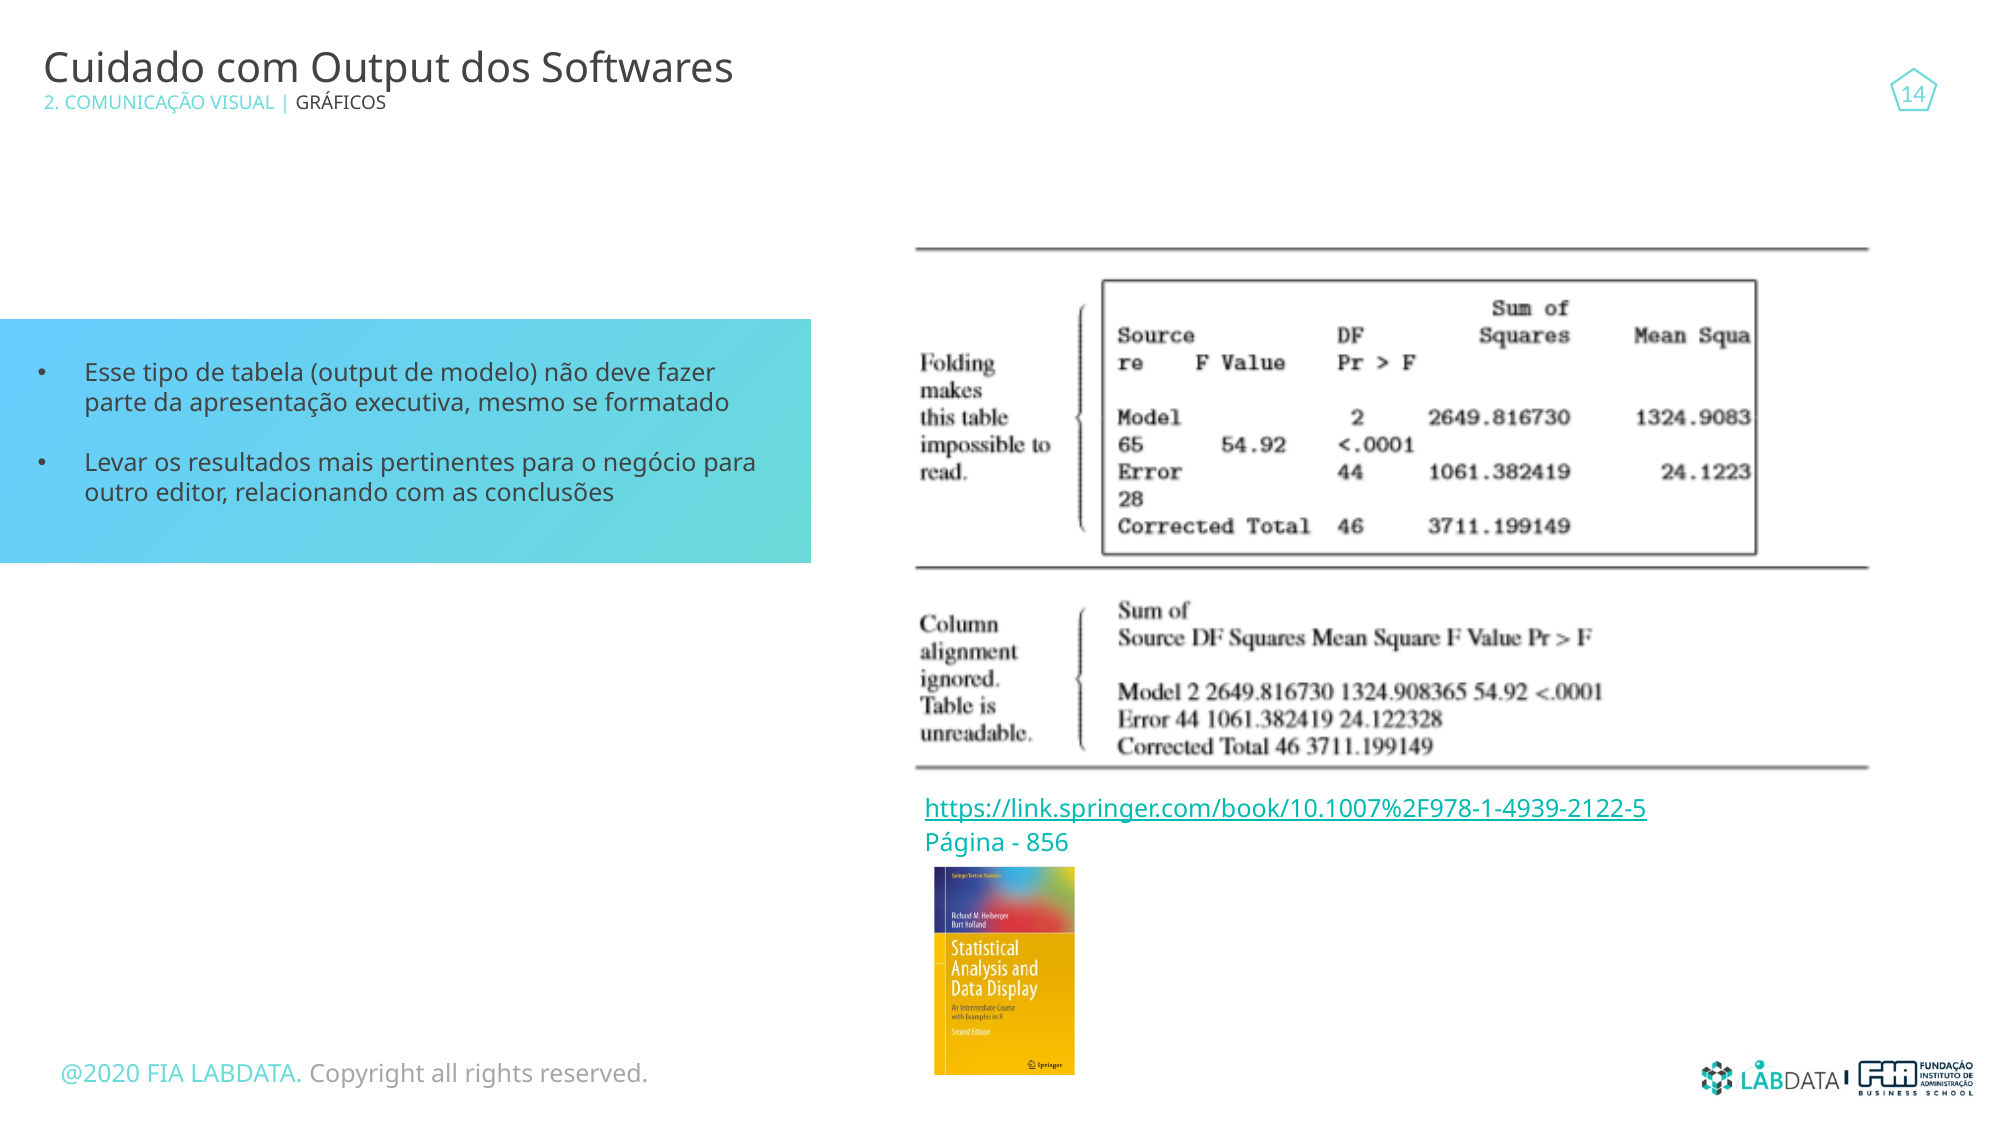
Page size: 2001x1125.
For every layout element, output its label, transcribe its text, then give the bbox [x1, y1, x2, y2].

text_box Cuidado com Output dos Softwares 2. COMUNICAÇÃO VISUAL | GRÁFICOS [28, 18, 789, 136]
picture [934, 866, 1075, 1075]
text_box 14 [1875, 62, 1941, 123]
picture [886, 242, 1875, 795]
text_box https://link.springer.com/book/10.1007%2F978-1-4939-2122-5 Página - 856 [909, 795, 1669, 864]
text_box [1890, 67, 1938, 112]
text_box [0, 318, 812, 563]
picture [1698, 1048, 1979, 1103]
text_box Esse tipo de tabela (output de modelo) não deve fazer parte da apresentação executiva, mesmo se formatado Levar os resultados mais pertinentes para o negócio para outro editor, relacionando com as conclusões [22, 349, 789, 514]
slide_number @2020 FIA LABDATA. Copyright all rights reserved. [45, 1042, 721, 1103]
